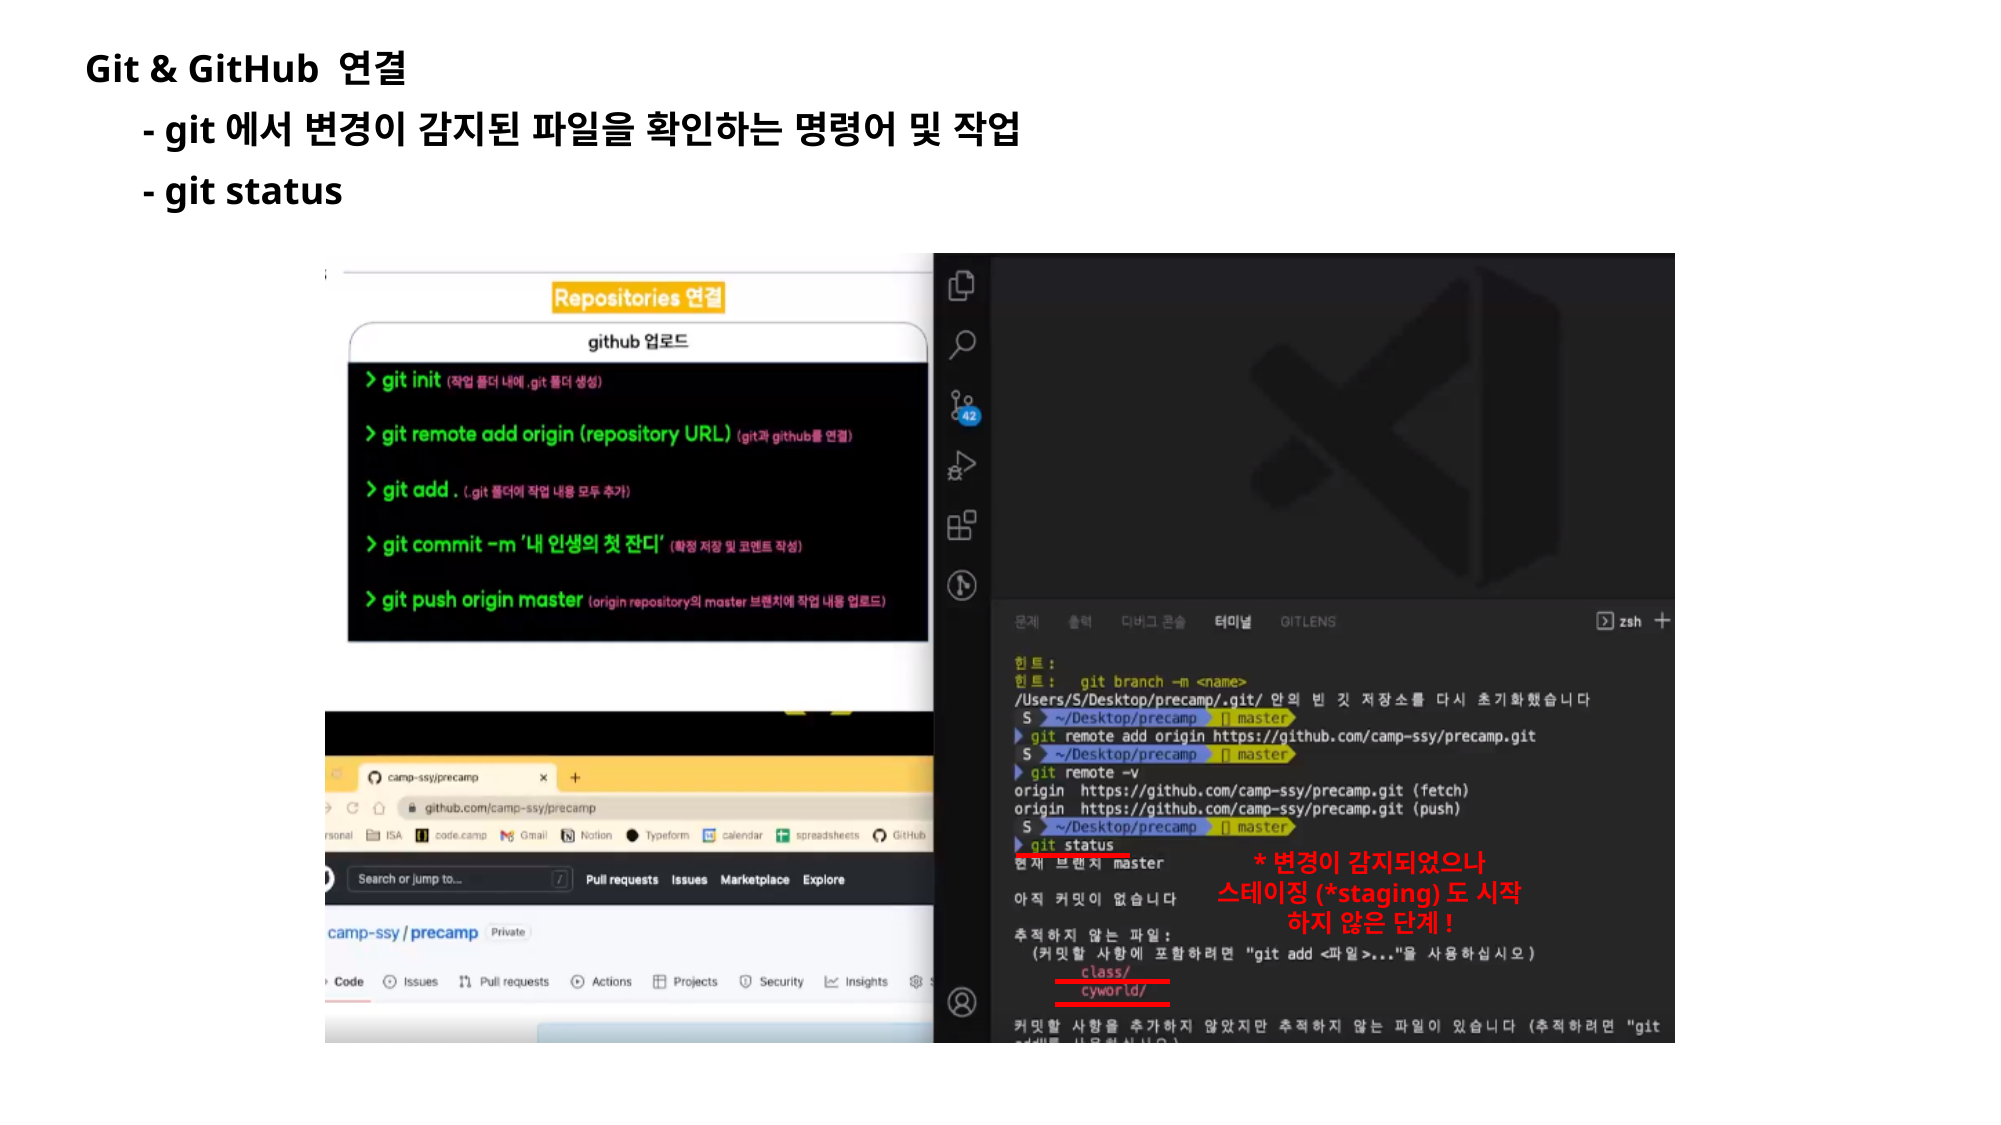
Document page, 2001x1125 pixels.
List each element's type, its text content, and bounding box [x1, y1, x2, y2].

text_box - git status [128, 159, 1853, 219]
picture [325, 253, 1675, 1043]
text_box - git에서 변경이 감지된 파일을 확인하는 명령어 및 작업 [128, 98, 1853, 159]
text_box Git & GitHub 연결 [70, 38, 873, 98]
